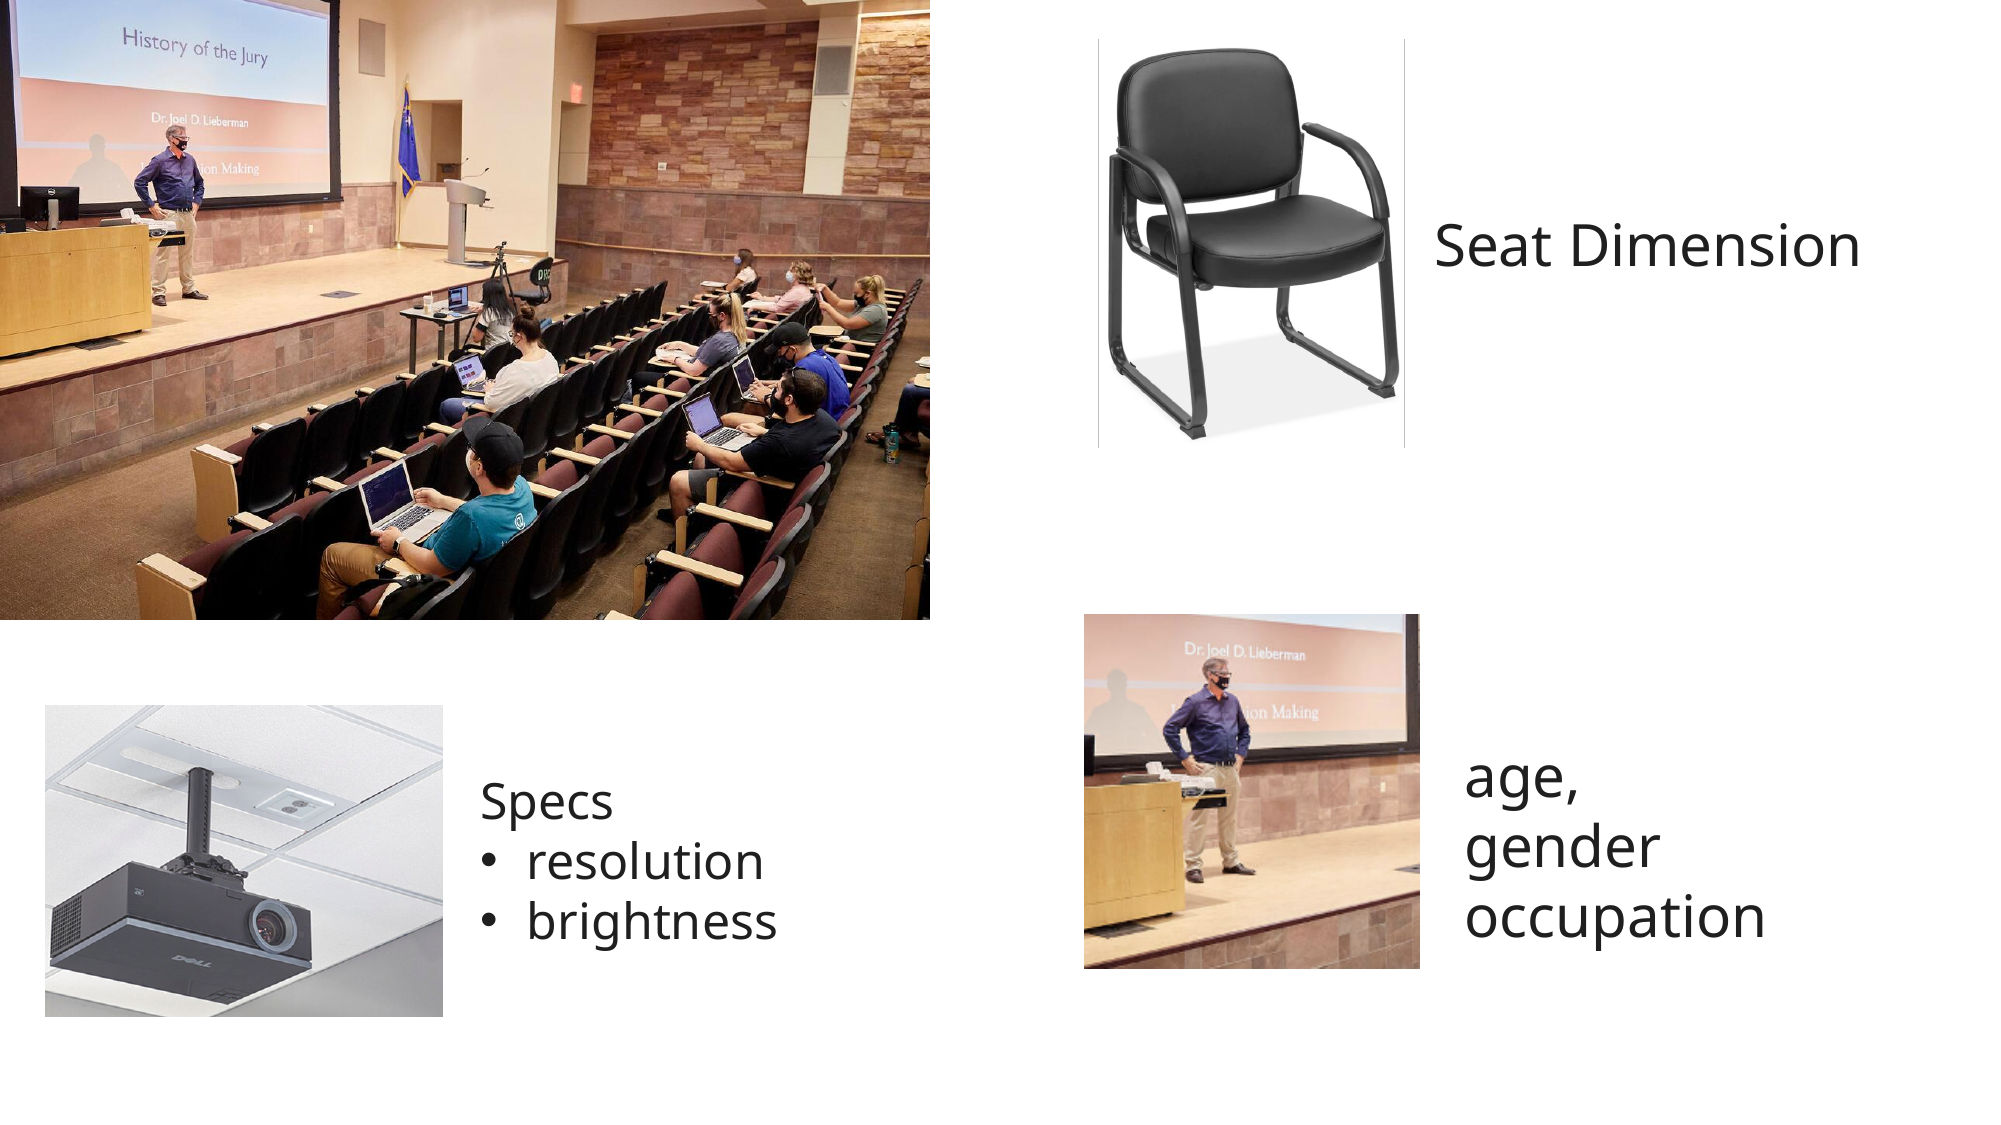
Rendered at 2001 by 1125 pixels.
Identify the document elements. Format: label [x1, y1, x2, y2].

text_box [1084, 614, 1918, 969]
picture [0, 0, 931, 621]
text_box [45, 705, 862, 1017]
text_box [1017, 39, 1888, 448]
